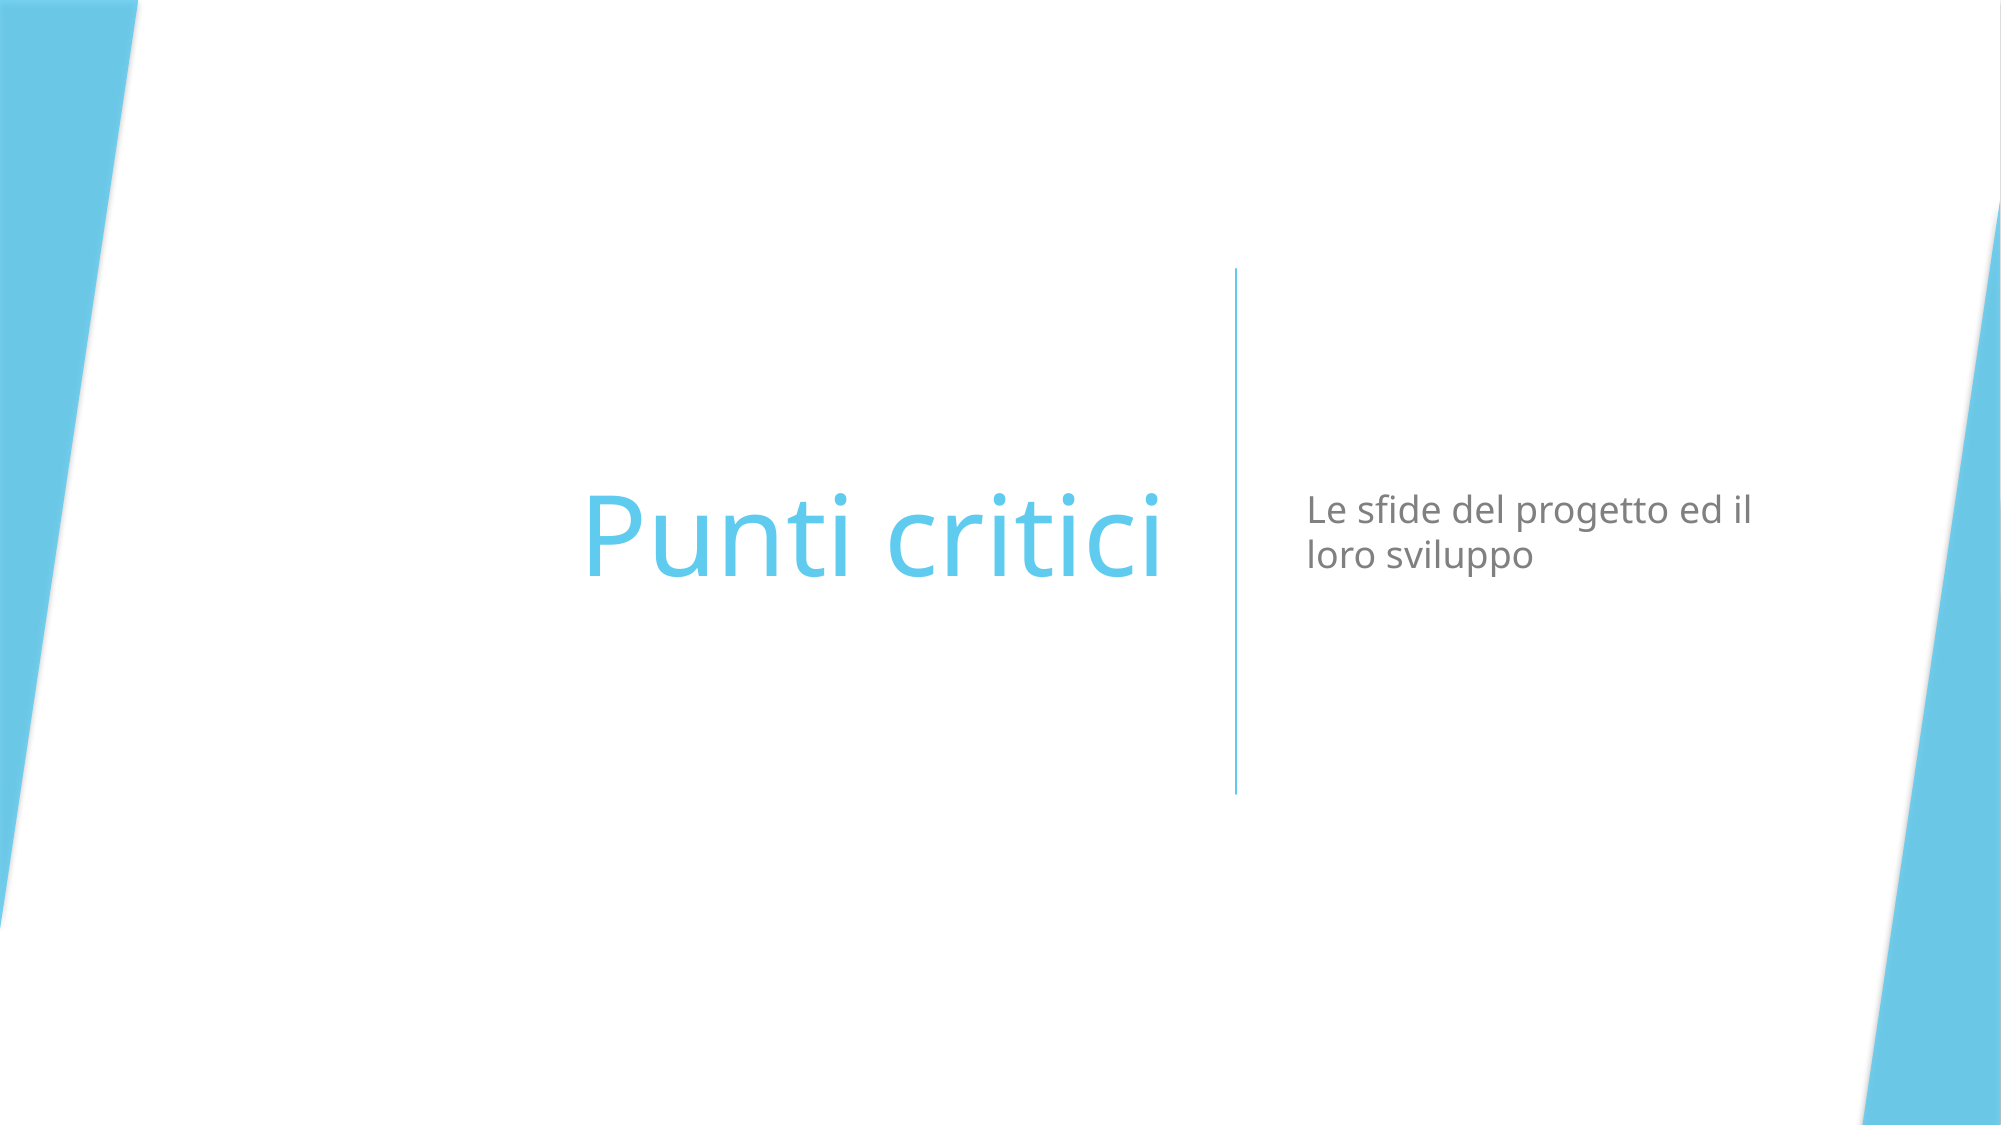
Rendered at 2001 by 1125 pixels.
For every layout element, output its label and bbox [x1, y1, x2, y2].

text_box [0, 0, 2000, 1125]
